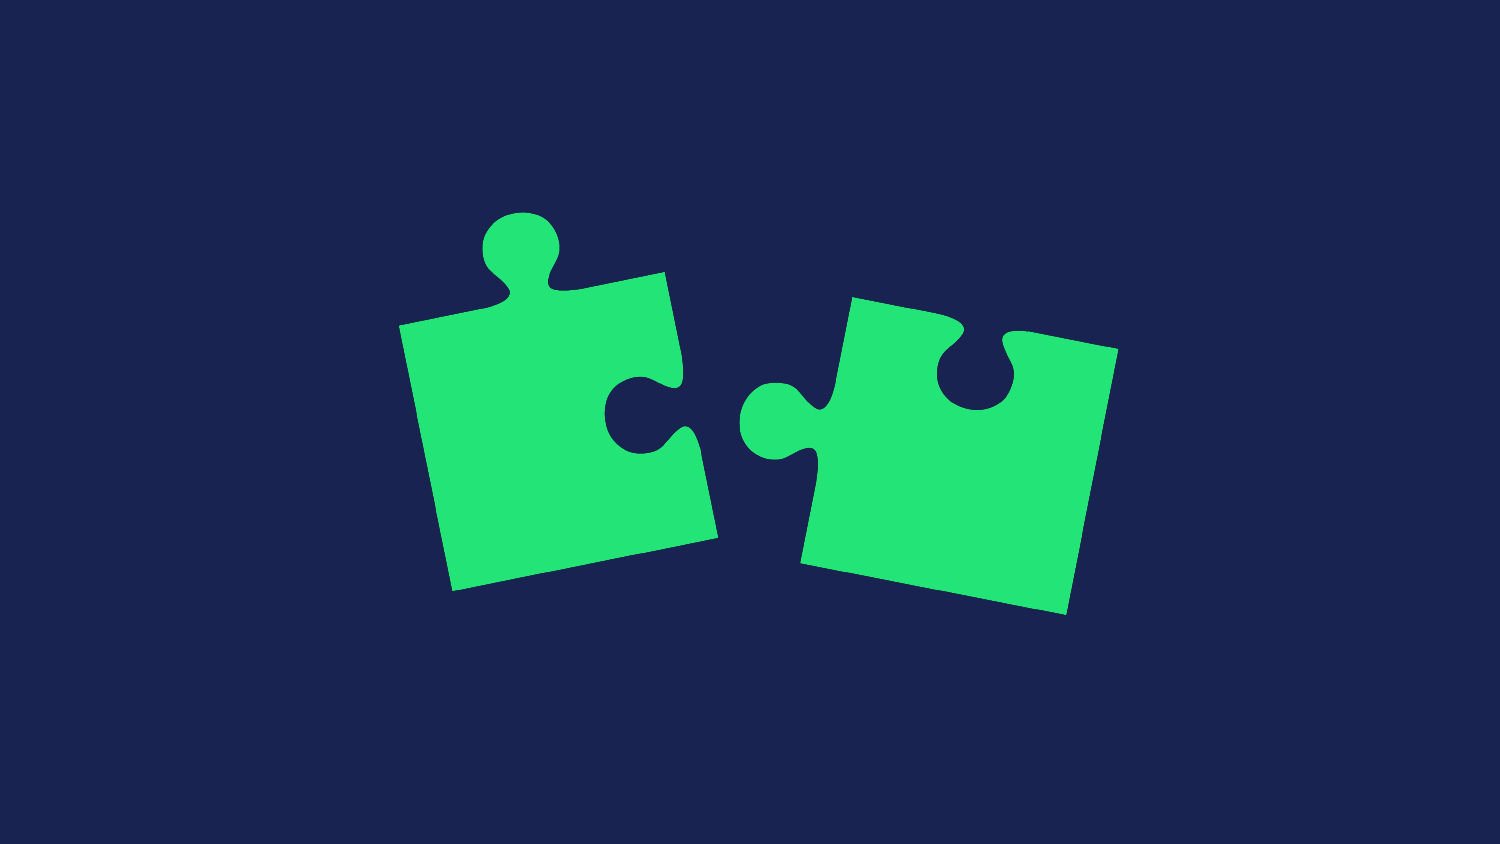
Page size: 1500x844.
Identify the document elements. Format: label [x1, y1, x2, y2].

picture [340, 139, 1160, 685]
